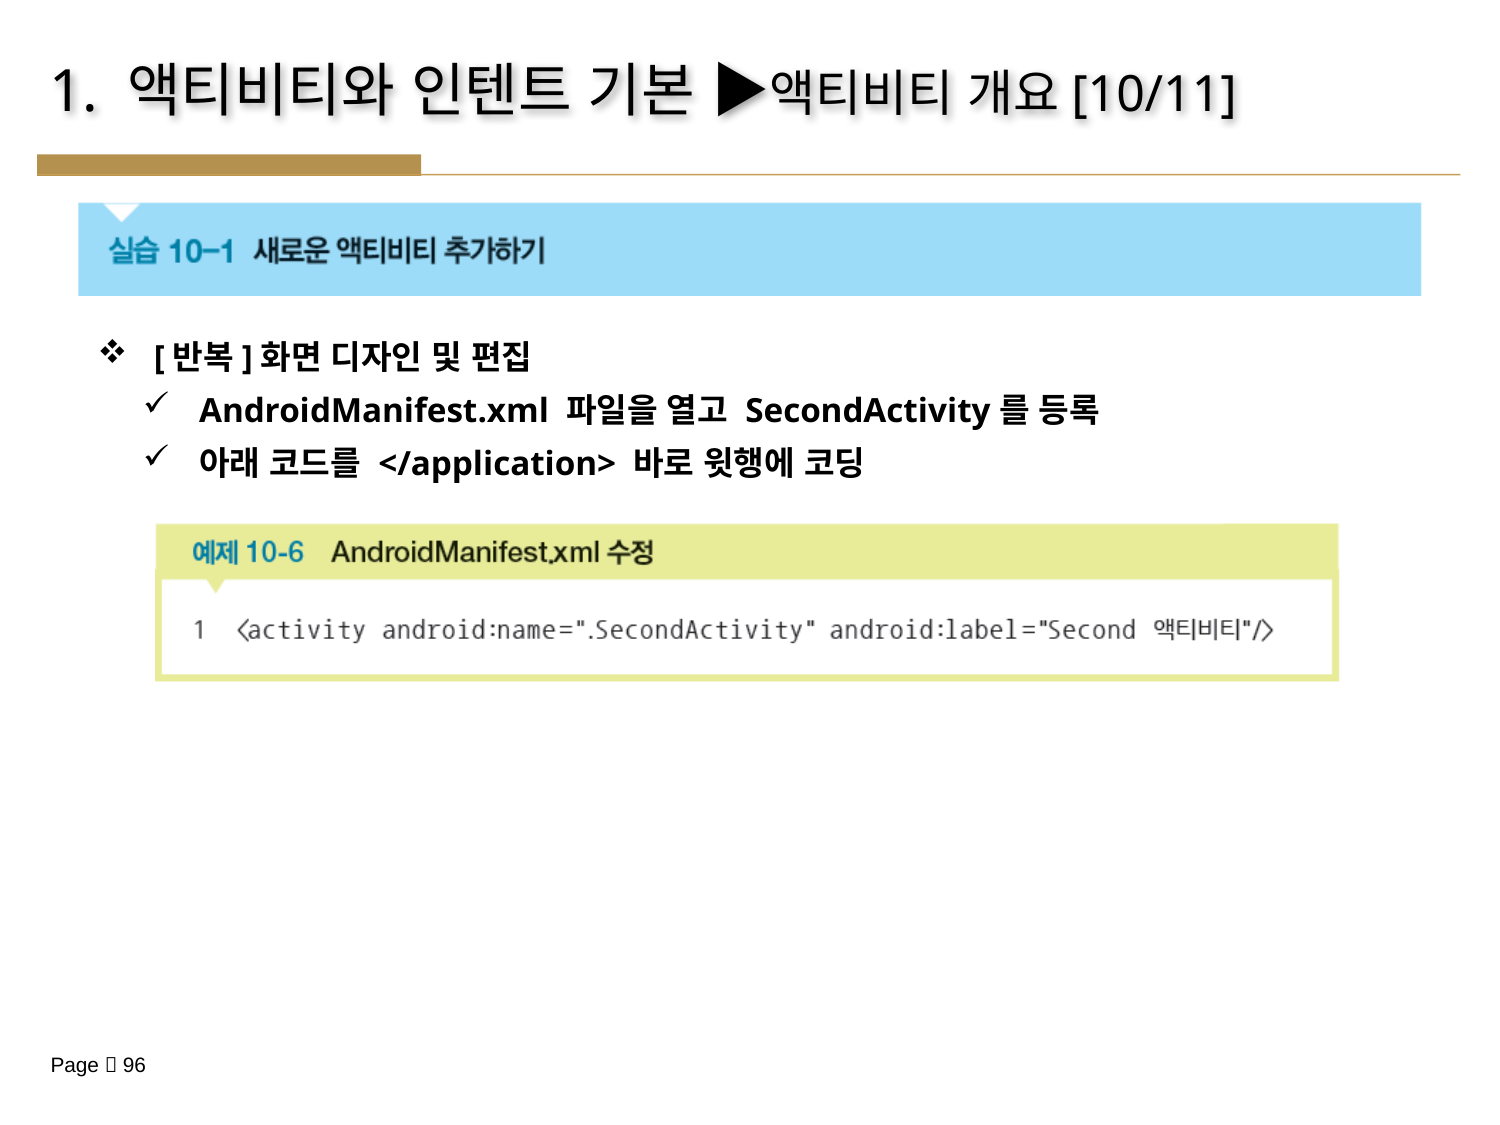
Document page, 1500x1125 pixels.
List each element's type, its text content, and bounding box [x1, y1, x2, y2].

picture [155, 520, 1345, 694]
list [반복]화면 디자인 및 편집 AndroidManifest.xml 파일을 열고 SecondActivity를 등록 아래 코드를 </application> 바로 윗행에 코딩 [54, 335, 1500, 1051]
title 1. 액티비티와 인텐트 기본 ▶액티비티 개요[10/11] [48, 53, 1448, 161]
picture [77, 200, 1423, 297]
